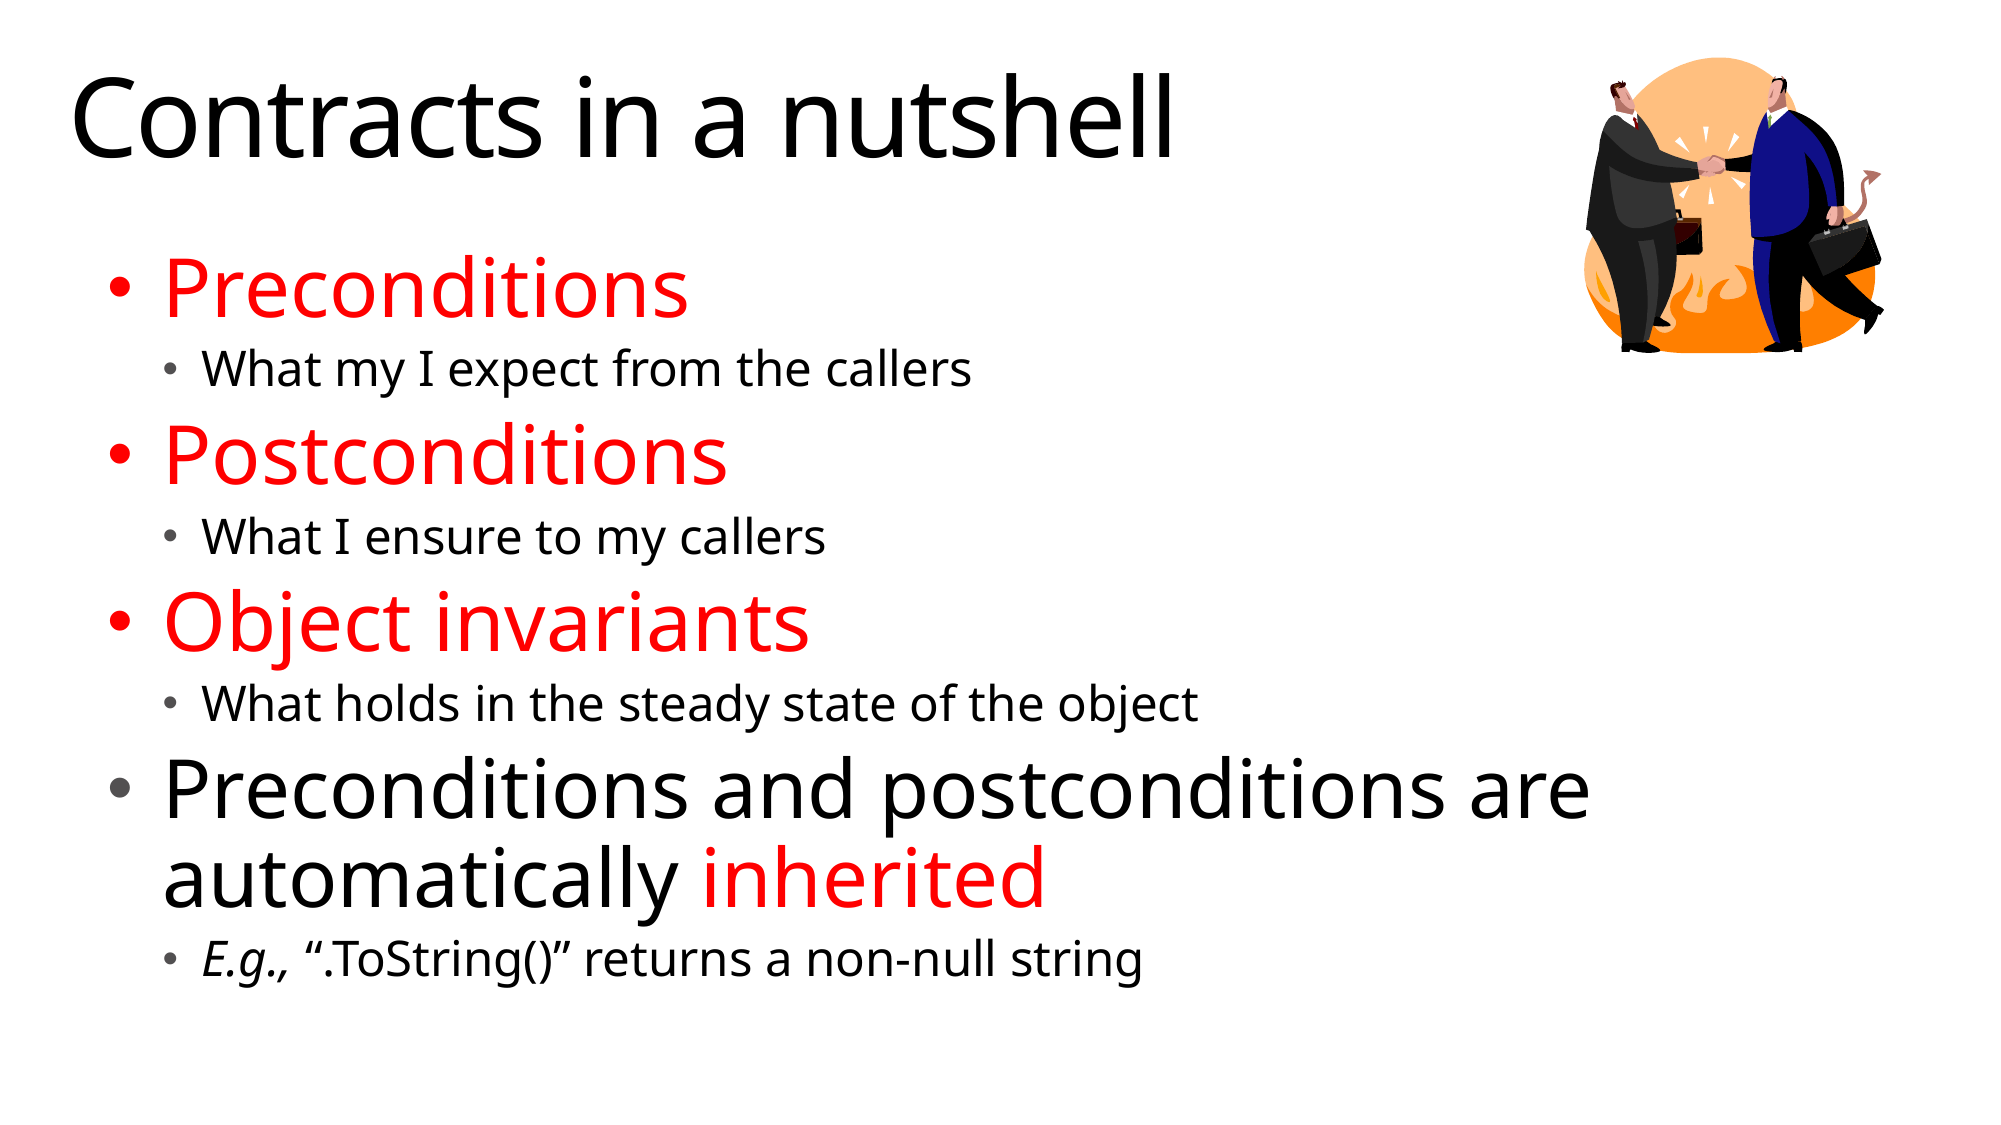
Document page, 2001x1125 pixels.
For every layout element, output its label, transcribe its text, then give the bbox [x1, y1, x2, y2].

list Preconditions What my I expect from the callers Postconditions What I ensure to my callers Object invariants What holds in the steady state of the object Preconditions and postconditions are automatically inherited E.g., “.ToString()” returns a non-null string [83, 231, 1917, 591]
title Contracts in a nutshell [44, 47, 1957, 196]
picture [1577, 56, 1885, 355]
